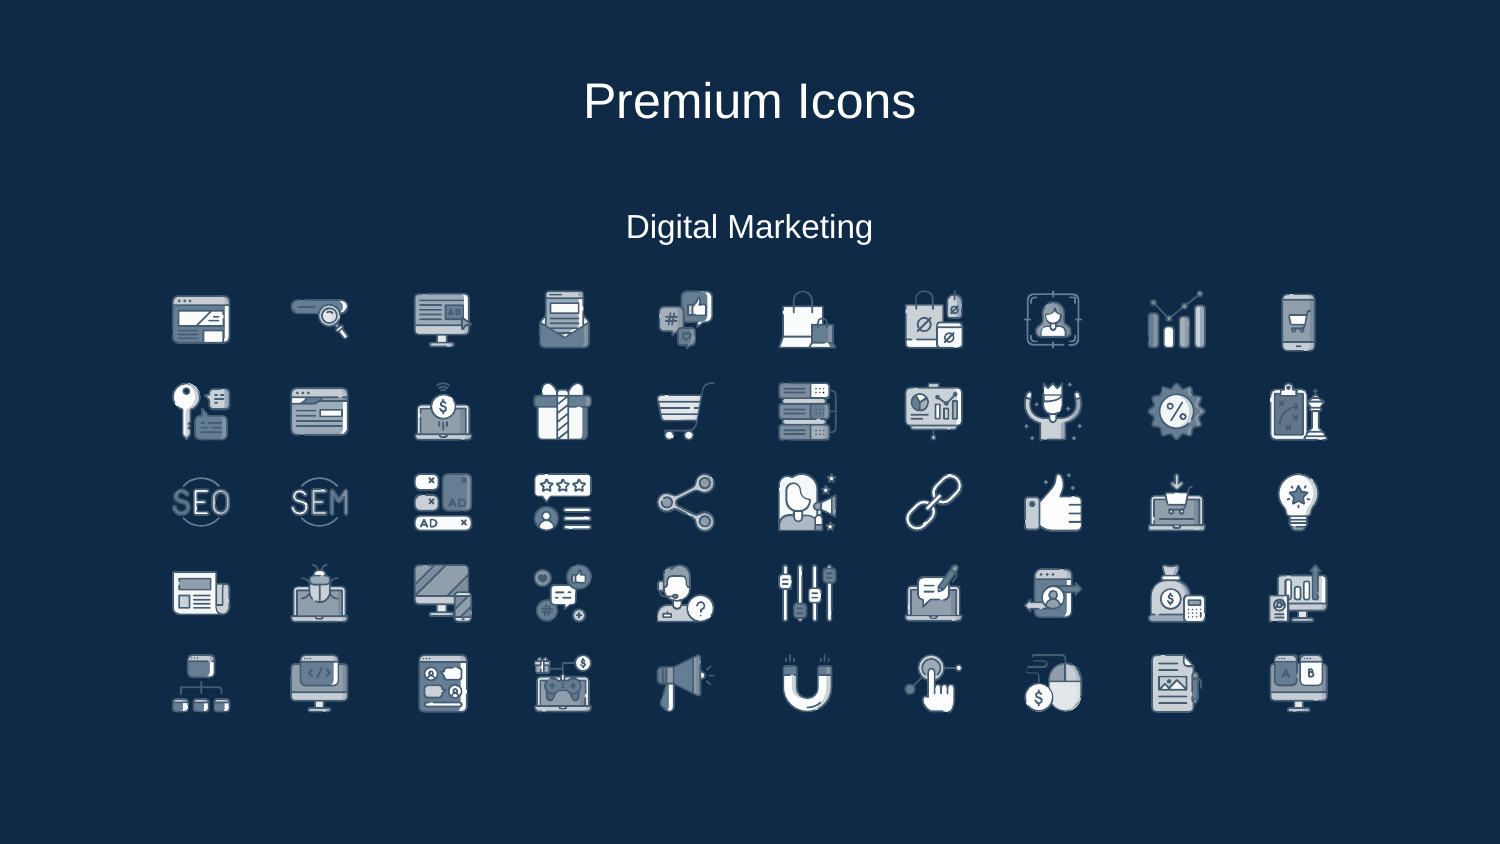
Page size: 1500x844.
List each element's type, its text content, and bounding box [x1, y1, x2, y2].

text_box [904, 563, 963, 622]
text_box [413, 472, 473, 532]
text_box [533, 654, 593, 713]
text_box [1277, 473, 1320, 532]
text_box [413, 563, 473, 623]
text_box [535, 290, 591, 349]
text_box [1269, 382, 1329, 441]
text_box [171, 295, 231, 344]
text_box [533, 381, 593, 441]
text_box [171, 570, 231, 616]
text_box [1023, 567, 1083, 619]
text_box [171, 653, 231, 713]
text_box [289, 654, 349, 713]
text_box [903, 472, 964, 532]
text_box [533, 472, 594, 532]
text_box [290, 563, 349, 623]
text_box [1268, 563, 1328, 623]
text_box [1281, 293, 1316, 352]
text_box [777, 290, 837, 349]
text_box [778, 382, 837, 441]
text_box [904, 382, 963, 441]
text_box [289, 477, 349, 527]
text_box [1023, 472, 1083, 533]
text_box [782, 653, 833, 713]
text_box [777, 563, 837, 623]
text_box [171, 477, 231, 527]
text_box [1023, 653, 1083, 713]
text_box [904, 289, 964, 349]
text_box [413, 382, 473, 441]
title Premium Icons [171, 53, 1328, 133]
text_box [658, 290, 714, 350]
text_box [171, 382, 231, 441]
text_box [655, 382, 716, 441]
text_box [1147, 564, 1207, 623]
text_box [1147, 290, 1207, 349]
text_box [1269, 654, 1329, 713]
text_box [1147, 472, 1207, 532]
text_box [290, 298, 351, 340]
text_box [1150, 653, 1203, 714]
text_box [904, 653, 964, 714]
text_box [533, 563, 593, 623]
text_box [1021, 382, 1084, 442]
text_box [413, 290, 473, 348]
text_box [656, 472, 716, 533]
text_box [418, 654, 468, 713]
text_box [656, 654, 716, 713]
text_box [1023, 290, 1083, 349]
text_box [656, 564, 716, 623]
text_box Digital Marketing [171, 189, 1328, 270]
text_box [290, 387, 349, 437]
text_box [777, 472, 837, 532]
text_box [1147, 382, 1206, 441]
